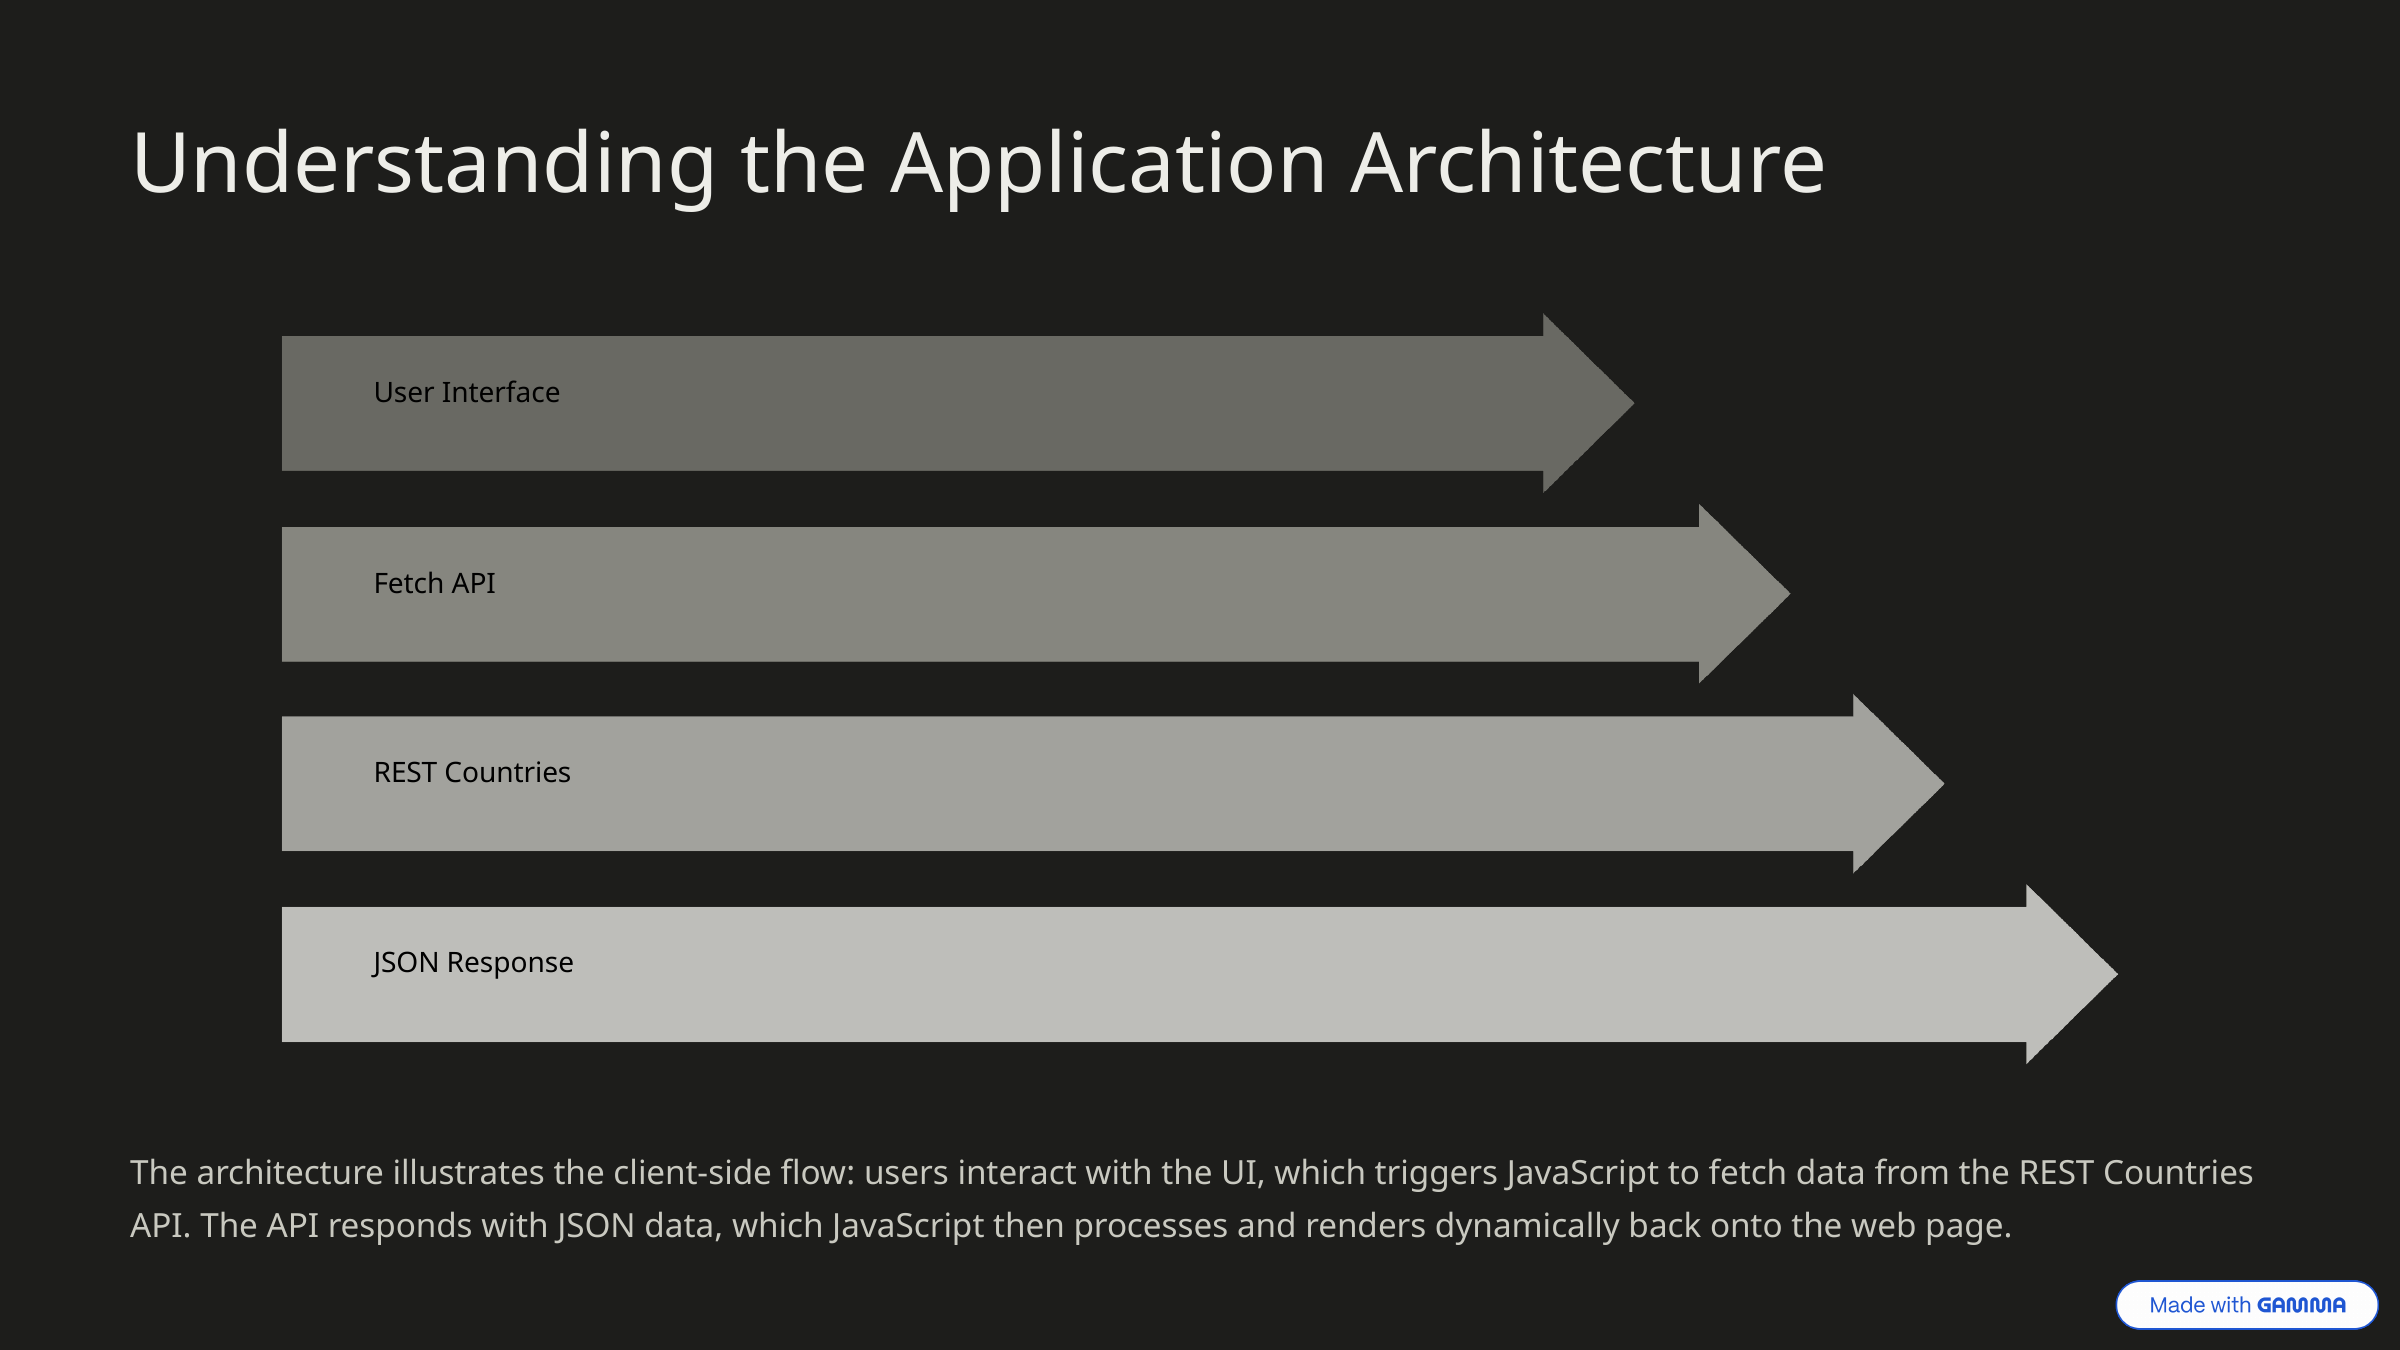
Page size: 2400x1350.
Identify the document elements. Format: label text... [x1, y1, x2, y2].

picture [2106, 1271, 2389, 1339]
text_box The architecture illustrates the client-side flow: users interact with the UI, which triggers JavaScript to fetch data from the REST Countries API. The API responds with JSON data, which JavaScript then processes and renders dynamically back onto the web page. [130, 1137, 2270, 1245]
text_box Understanding the Application Architecture [130, 104, 1972, 210]
picture [245, 276, 2155, 1101]
